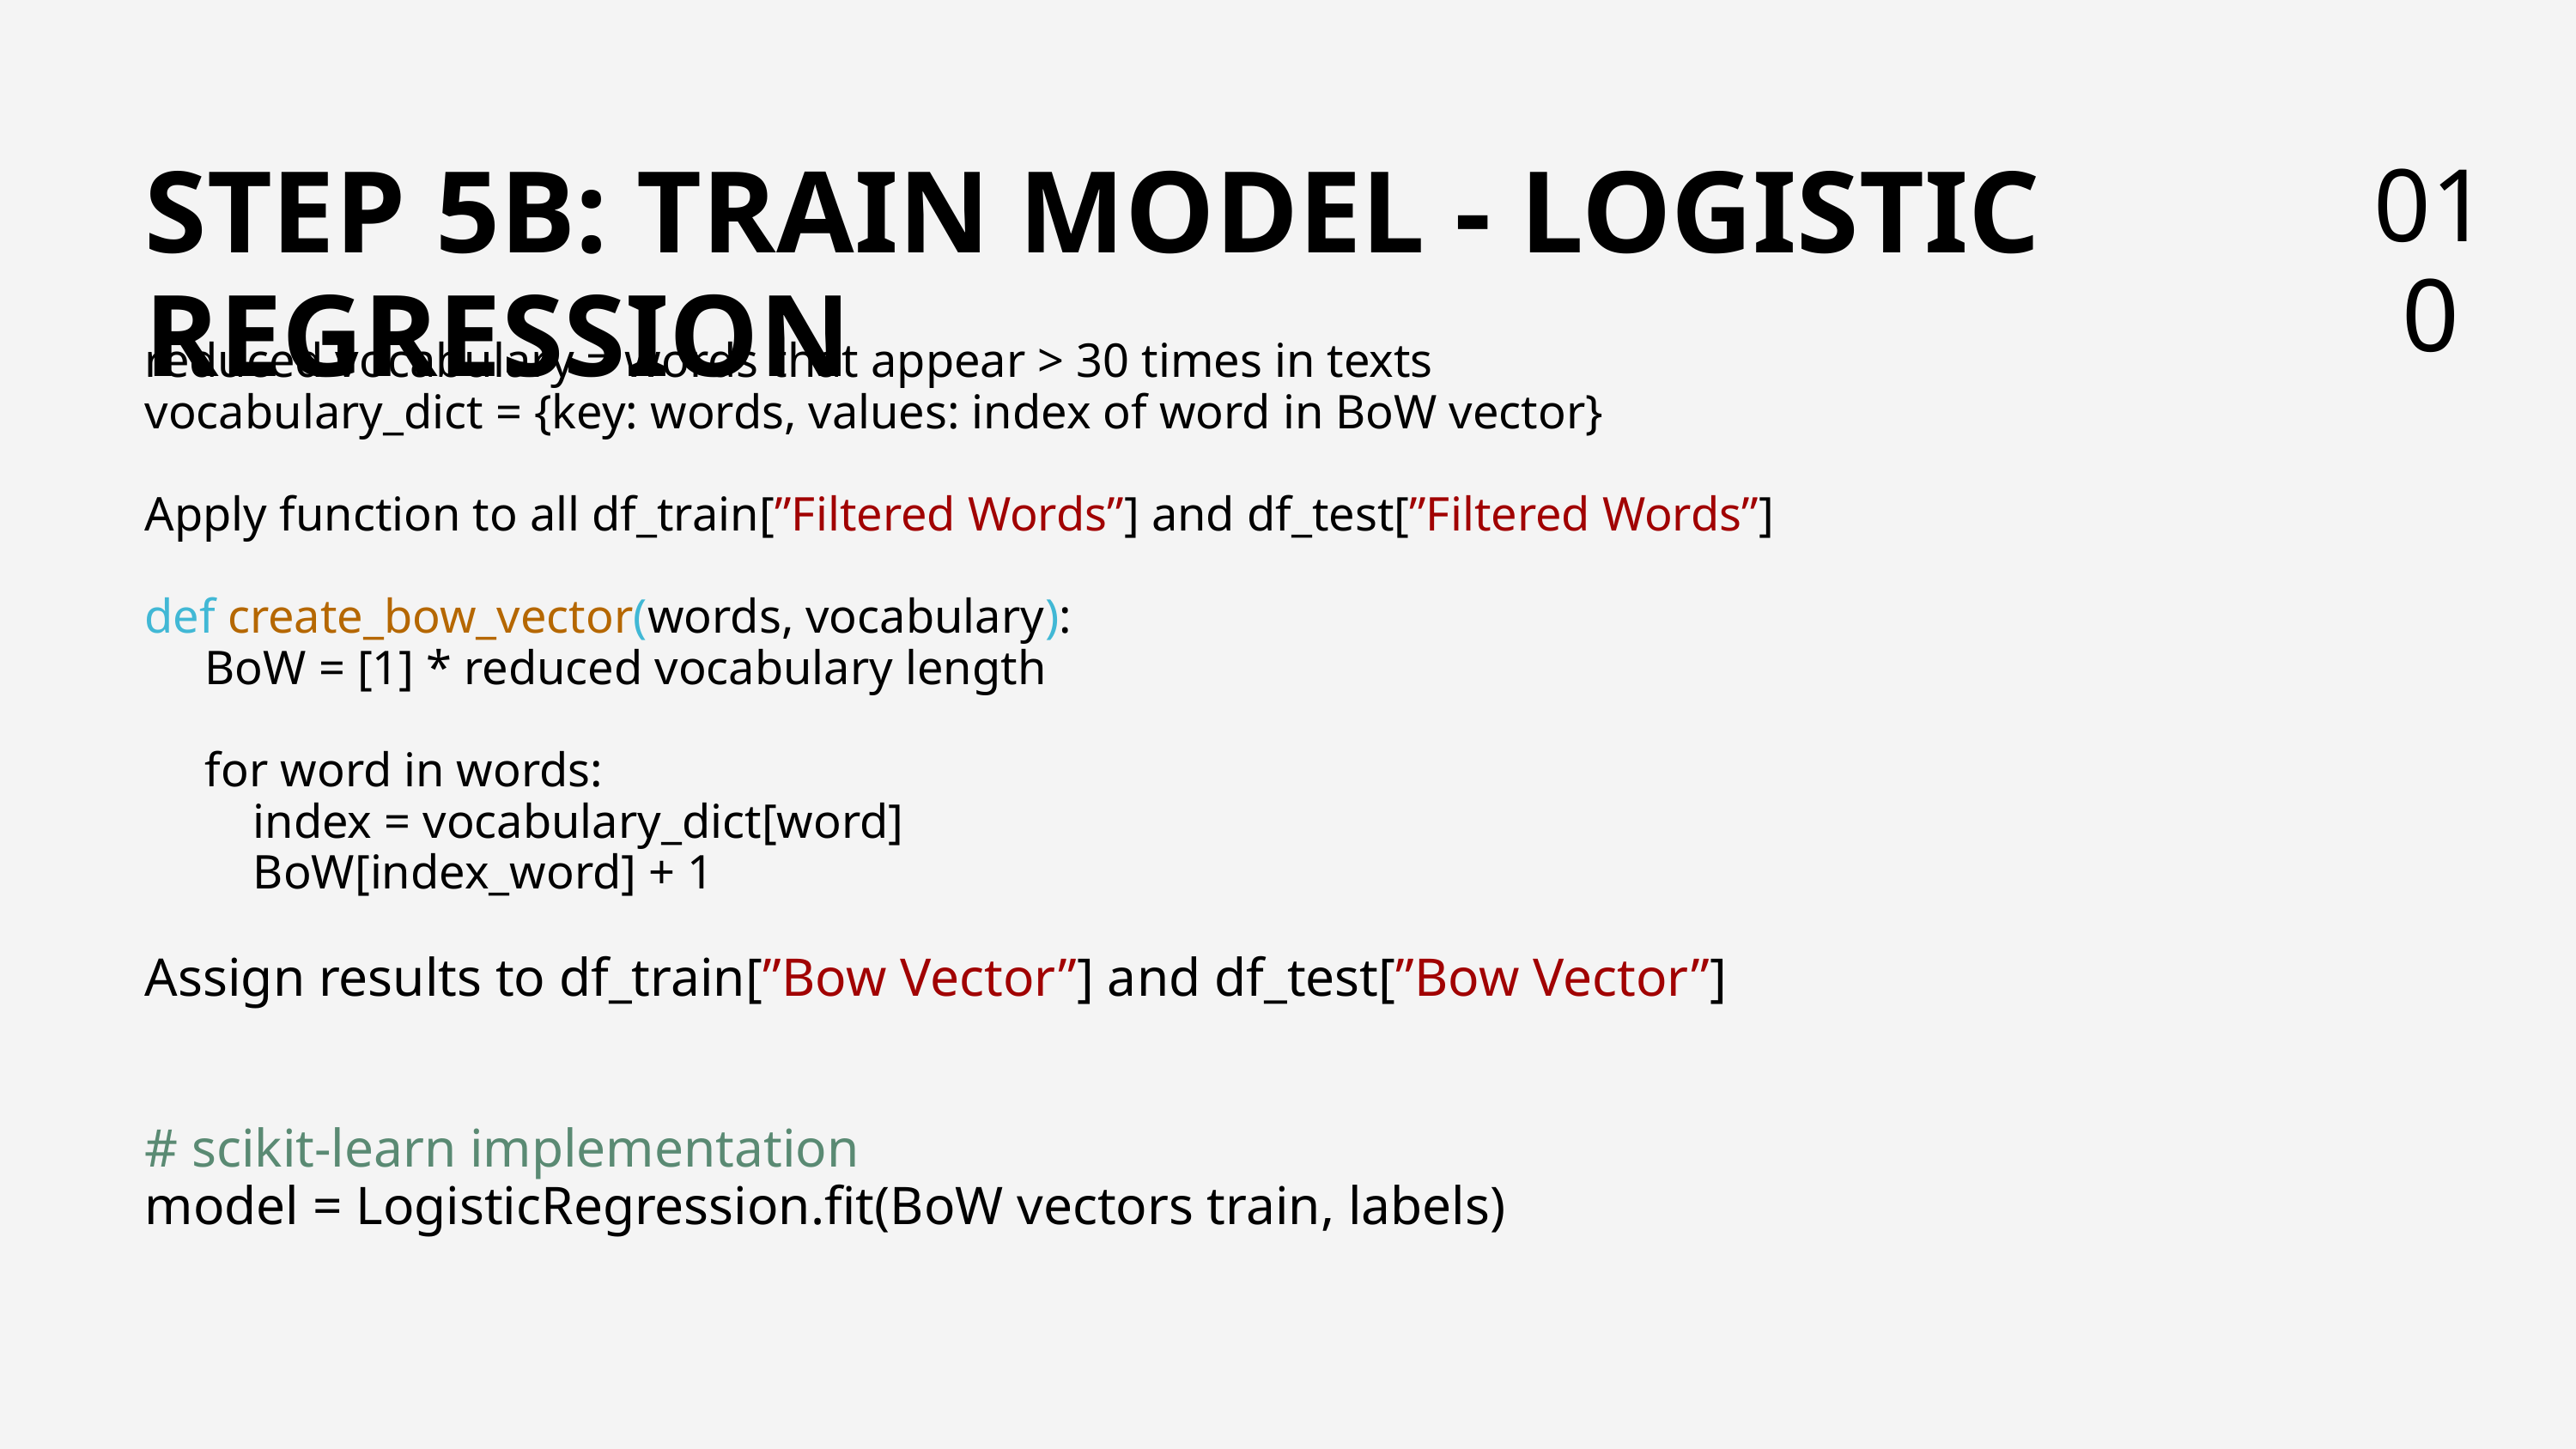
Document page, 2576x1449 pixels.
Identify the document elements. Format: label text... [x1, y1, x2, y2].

text_box 010 [2352, 151, 2511, 373]
text_box reduced vocabulary = words that appear > 30 times in texts vocabulary_dict = {key: words, values: index of word in BoW vector} Apply function to all df_train[”Filtered Words”] and df_test[”Filtered Words”] def create_bow_vector(words, vocabulary): BoW = [1] * reduced vocabulary length for word in words: index = vocabulary_dict[word] BoW[index_word] + 1 Assign results to df_train[”Bow Vector”] and df_test[”Bow Vector”] # scikit-learn implementation model = LogisticRegression.fit(BoW vectors train, labels) [144, 336, 2332, 1449]
text_box STEP 5B: TRAIN MODEL - LOGISTIC REGRESSION [144, 151, 2077, 336]
